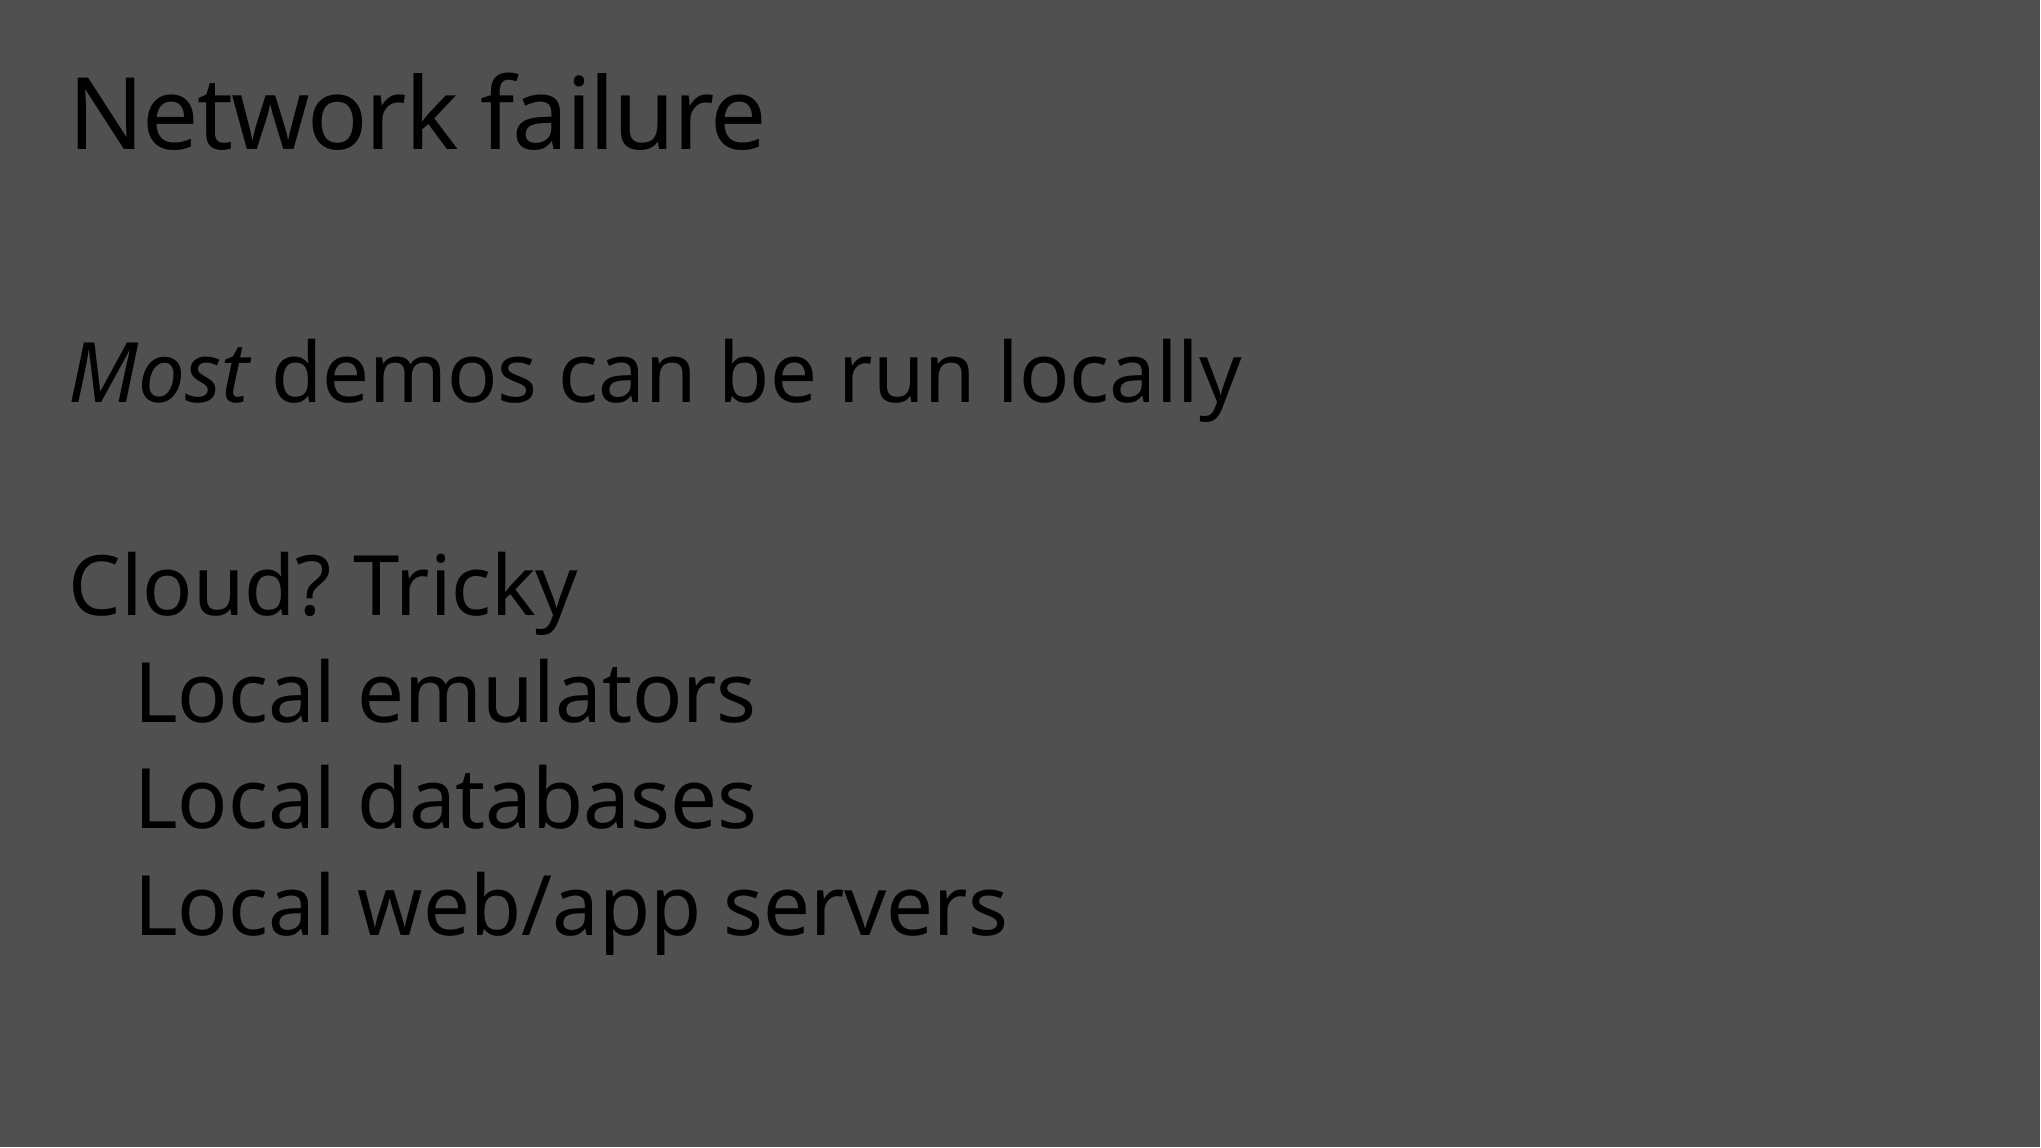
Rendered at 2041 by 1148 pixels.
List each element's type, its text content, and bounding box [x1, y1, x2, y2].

title Network failure [45, 48, 1996, 198]
list Most demos can be run locally Cloud? Tricky Local emulators Local databases Local web/app servers [45, 198, 1996, 987]
